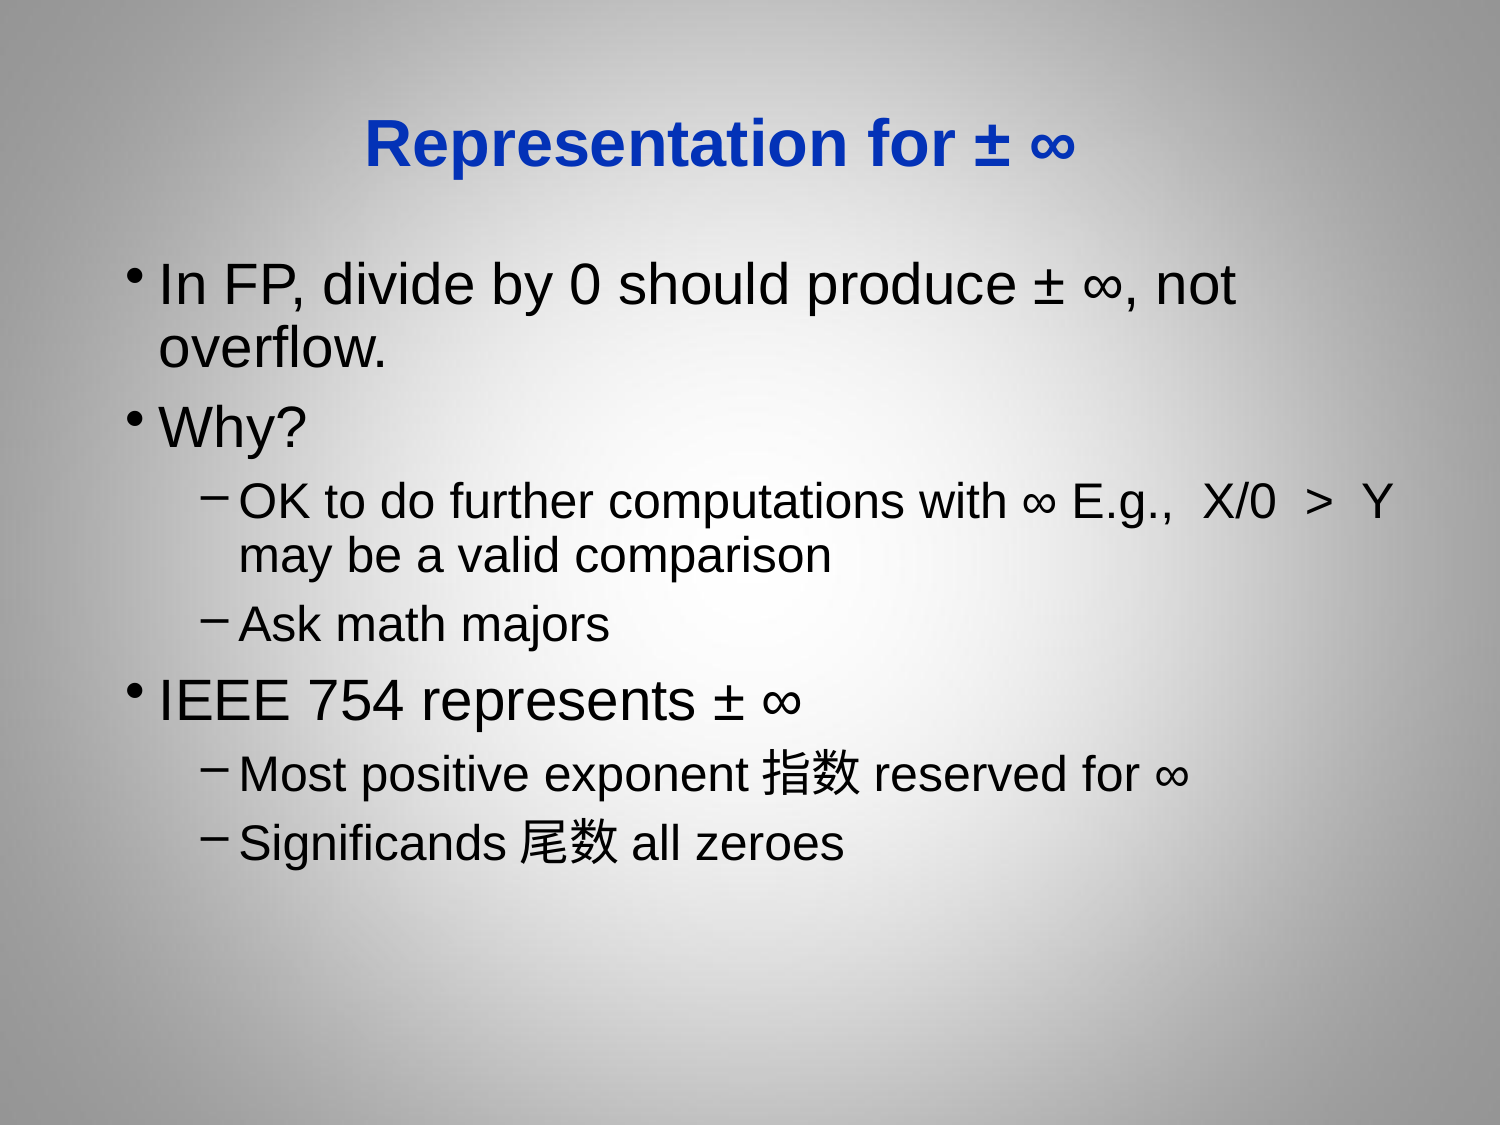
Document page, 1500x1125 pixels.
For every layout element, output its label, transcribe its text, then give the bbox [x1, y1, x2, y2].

picture [0, 0, 1500, 1125]
list In FP, divide by 0 should produce ± ∞, not overflow. Why? OK to do further computations with ∞ E.g., X/0 > Y may be a valid comparison Ask math majors IEEE 754 represents ± ∞ Most positive exponent指数reserved for ∞ Significands尾数all zeroes [115, 249, 1463, 1013]
title Representation for ± ∞ [115, 62, 1327, 228]
